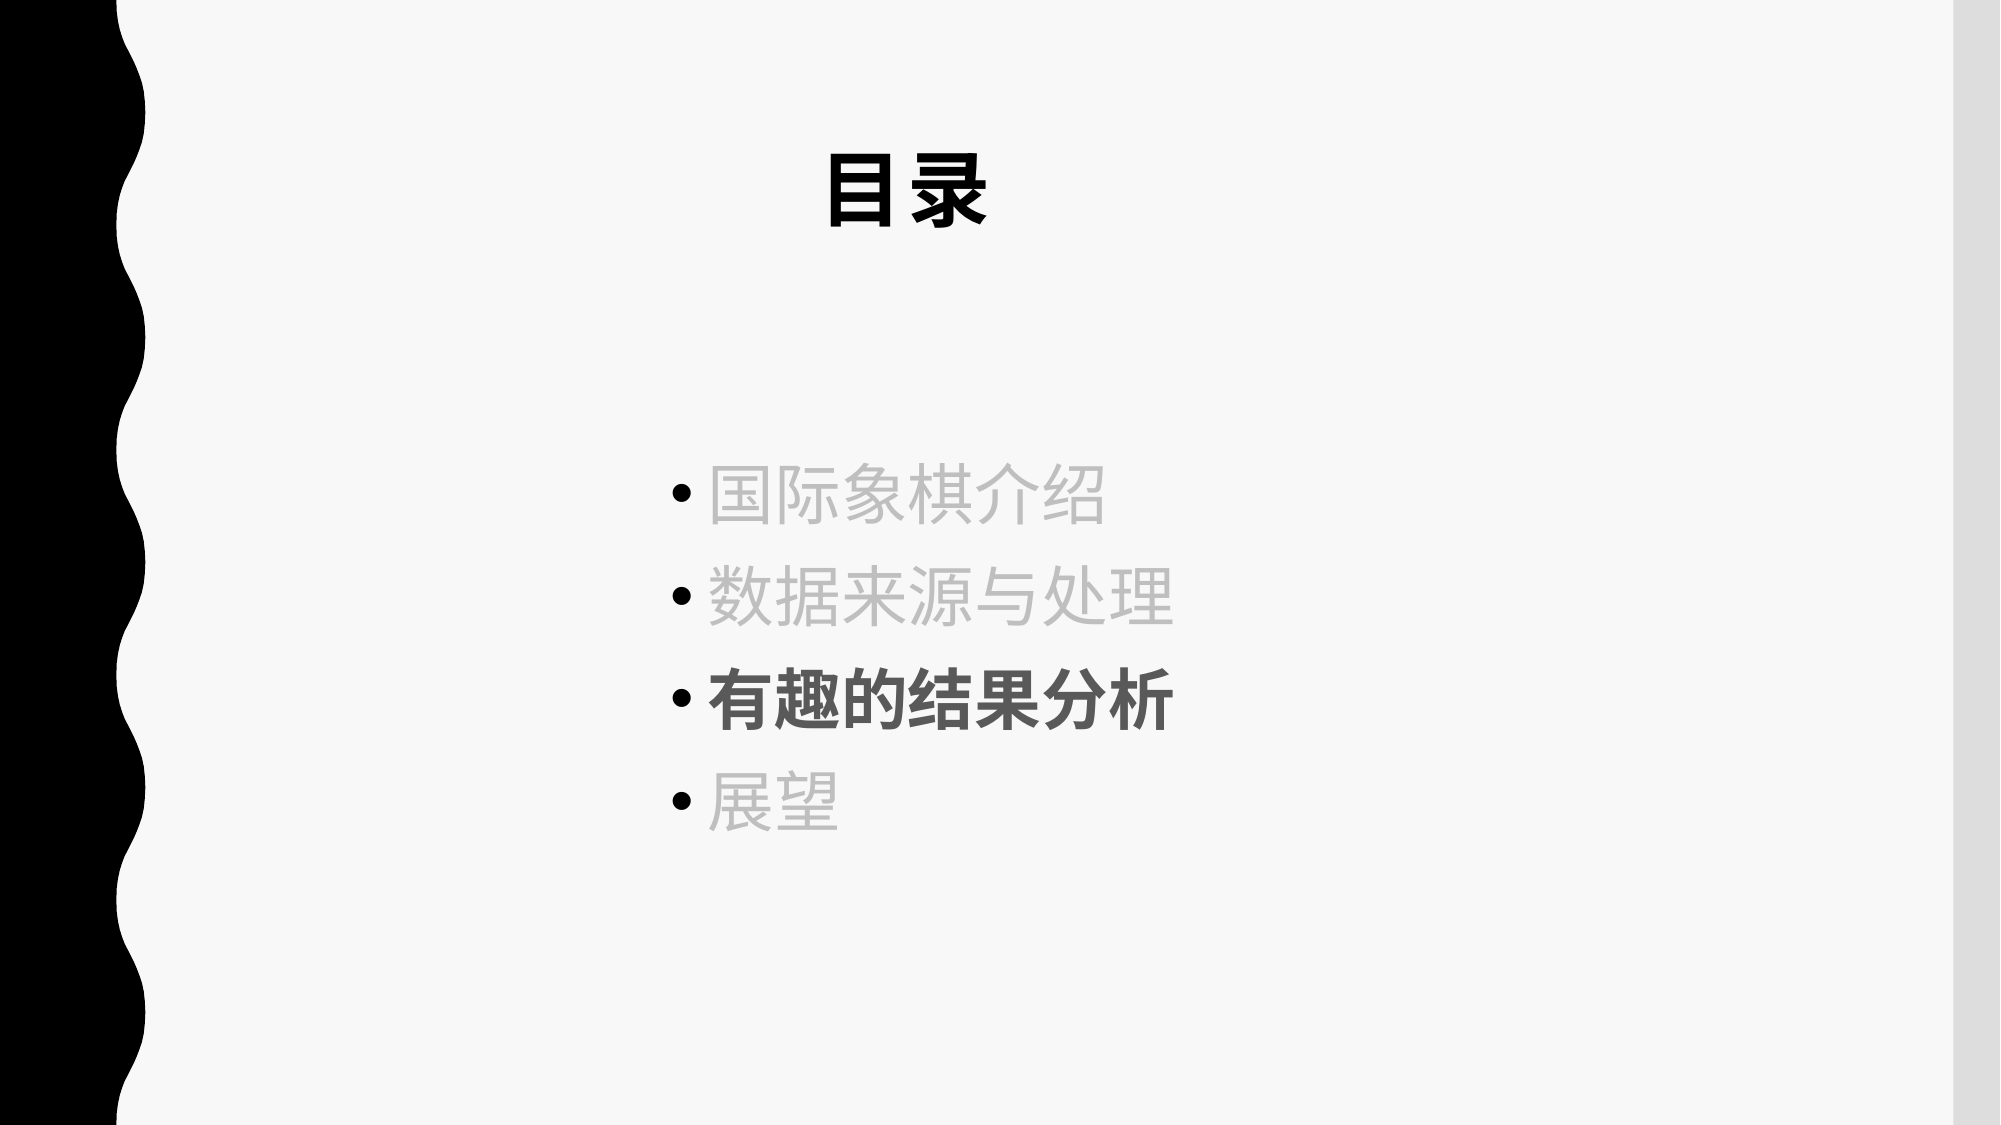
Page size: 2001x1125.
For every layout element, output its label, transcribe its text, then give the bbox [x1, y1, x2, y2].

list 国际象棋介绍 数据来源与处理 有趣的结果分析 展望 [655, 436, 1205, 1027]
title 目录 [804, 140, 1043, 297]
